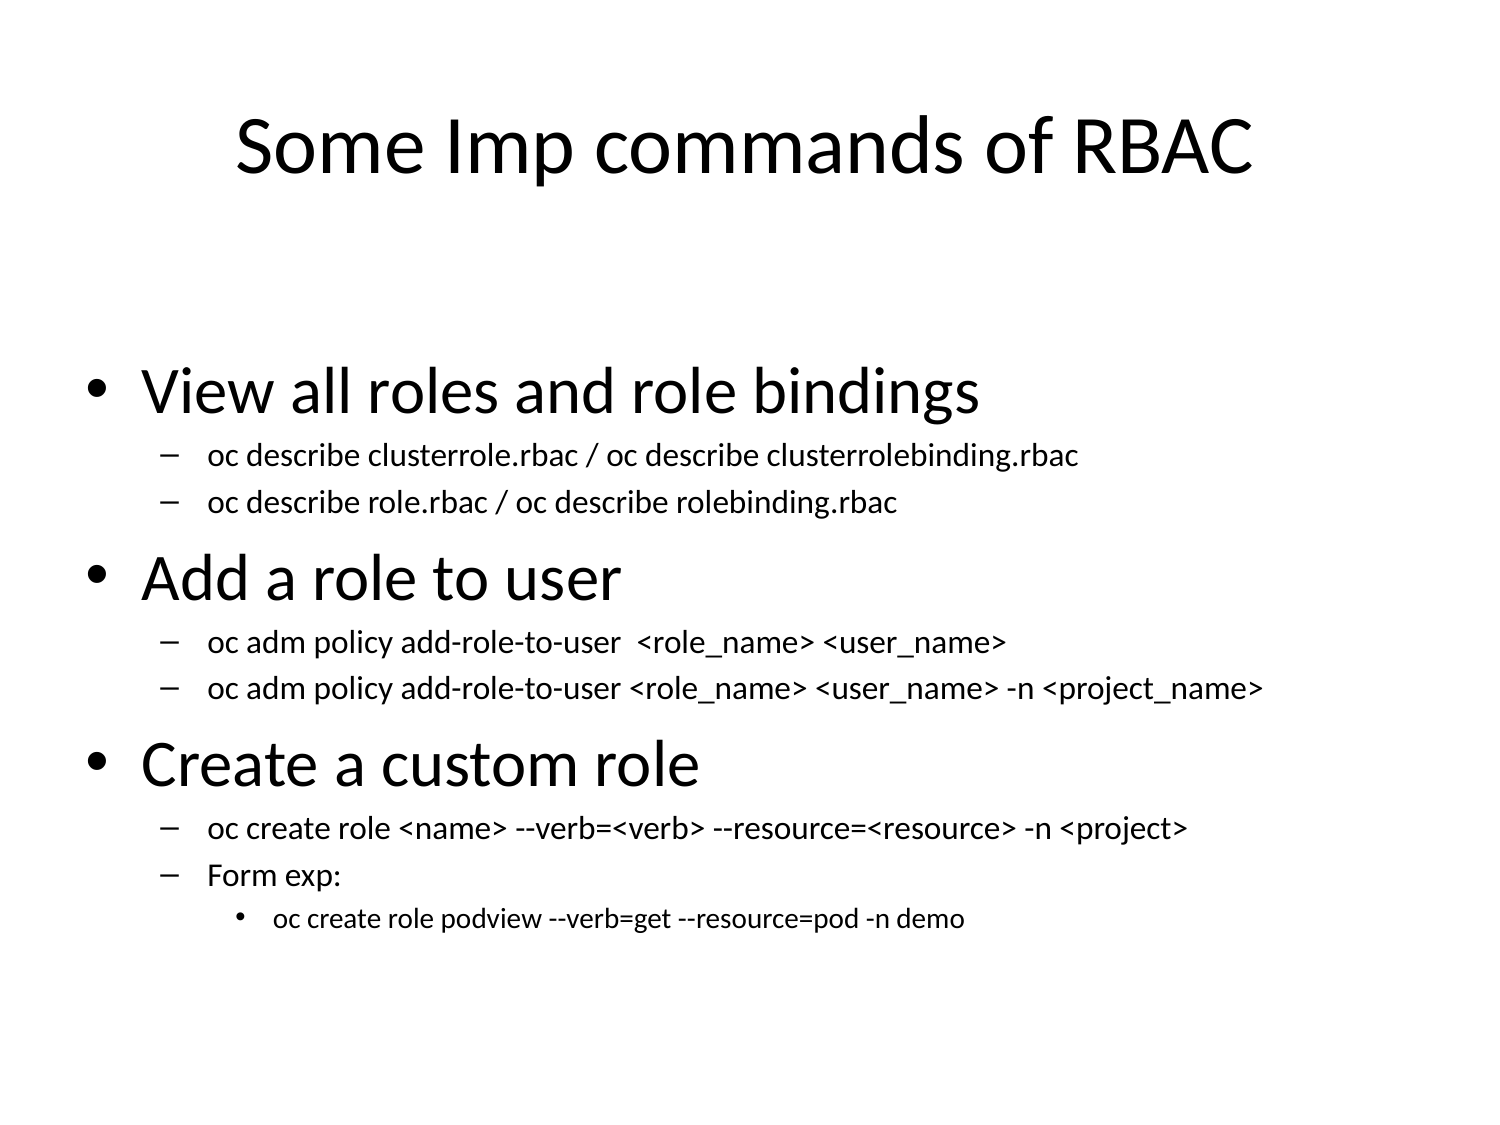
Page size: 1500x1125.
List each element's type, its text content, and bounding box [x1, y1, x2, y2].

list View all roles and role bindings oc describe clusterrole.rbac / oc describe clusterrolebinding.rbac oc describe role.rbac / oc describe rolebinding.rbac Add a role to user oc adm policy add-role-to-user <role_name> <user_name> oc adm policy add-role-to-user <role_name> <user_name> -n <project_name> Create a custom role oc create role <name> --verb=<verb> --resource=<resource> -n <project> Form exp: oc create role podview --verb=get --resource=pod -n demo [70, 246, 1421, 967]
title Some Imp commands of RBAC [70, 46, 1421, 235]
